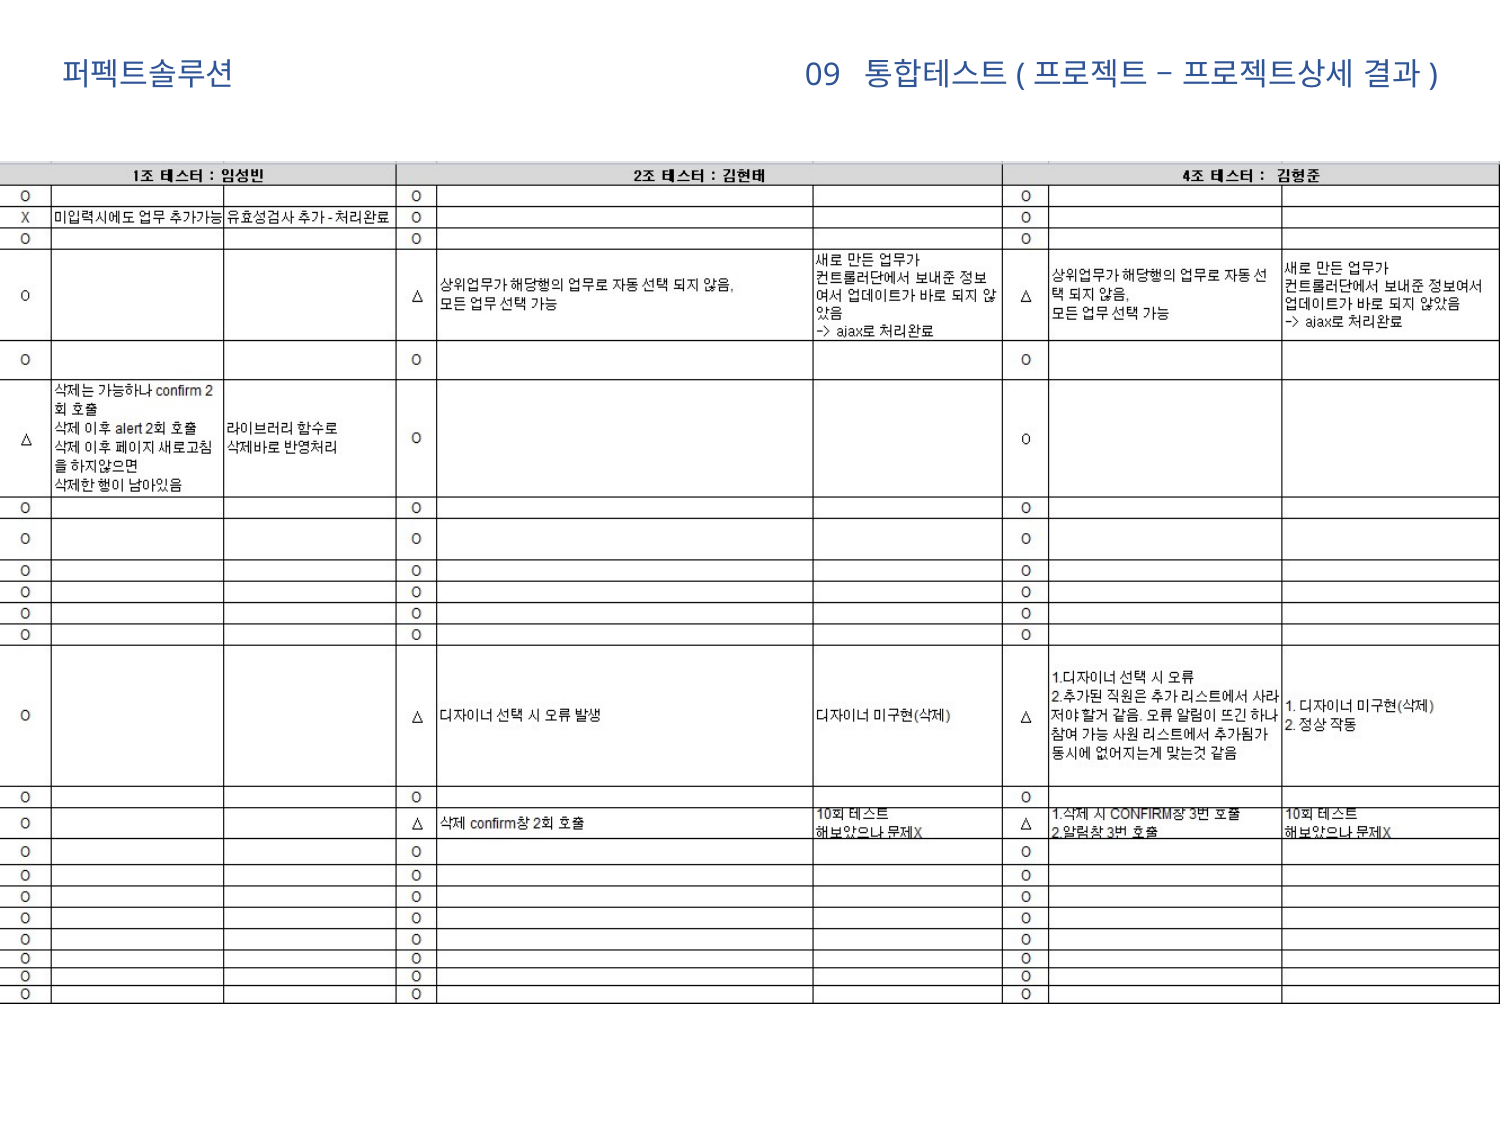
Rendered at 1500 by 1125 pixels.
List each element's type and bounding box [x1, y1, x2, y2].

text_box [760, 47, 1453, 100]
text_box [47, 47, 488, 100]
picture [0, 161, 1500, 1004]
